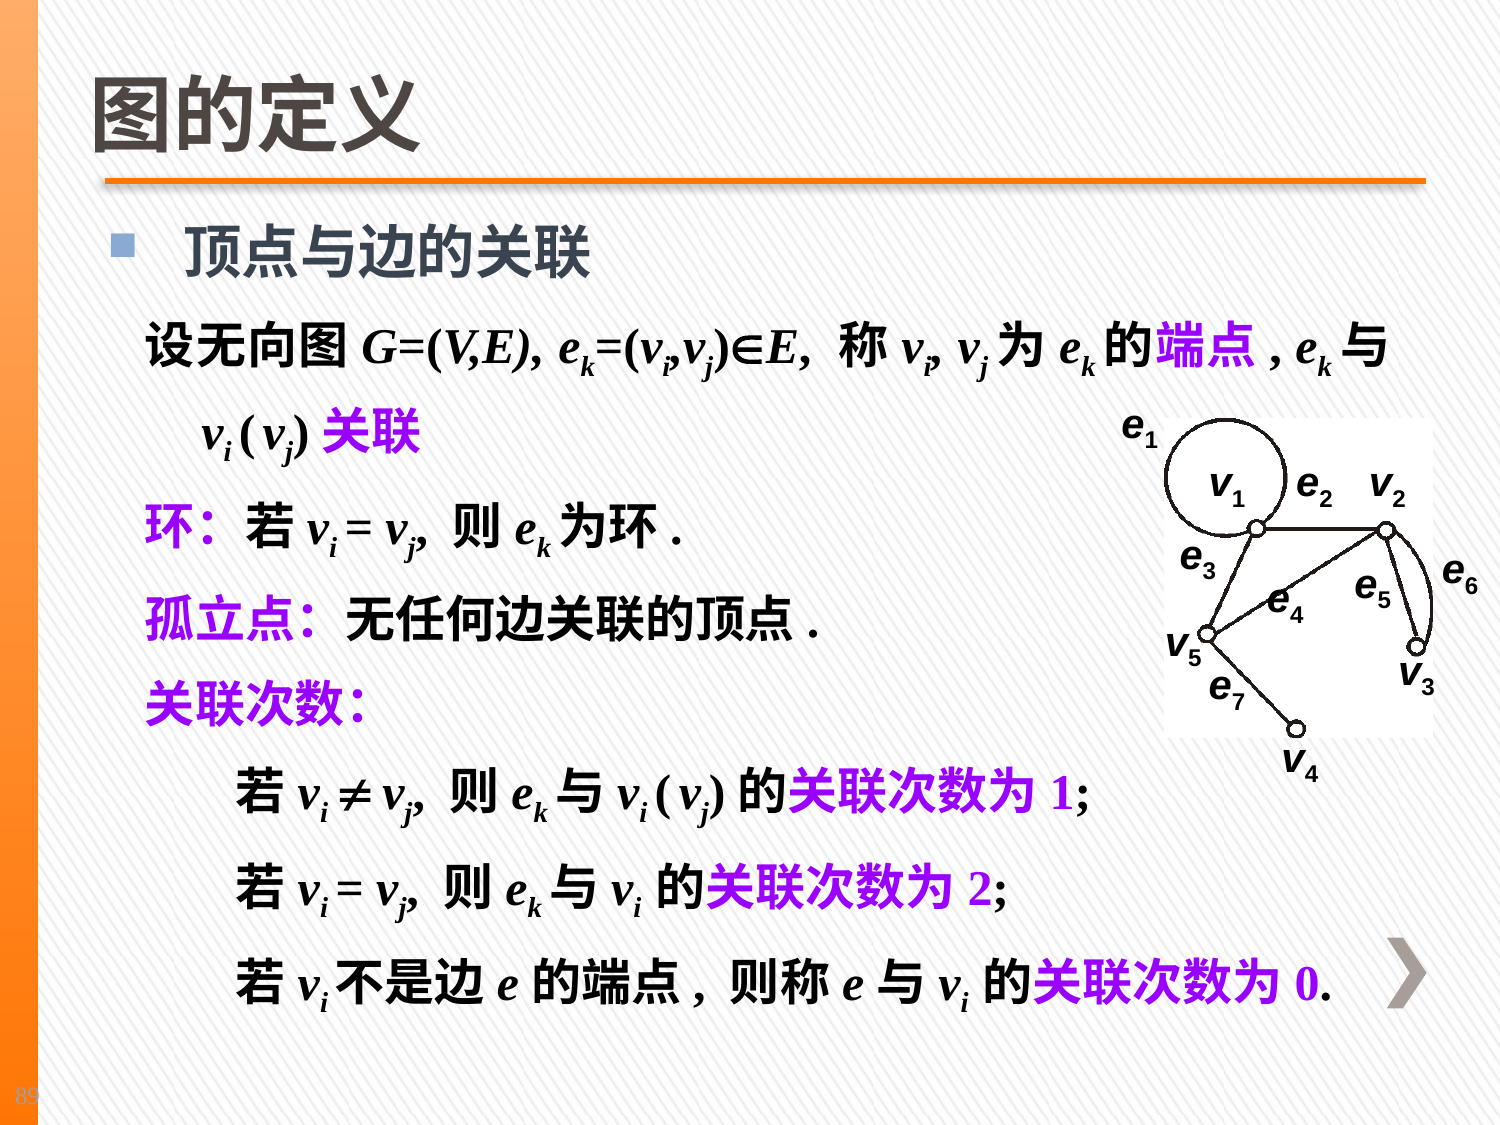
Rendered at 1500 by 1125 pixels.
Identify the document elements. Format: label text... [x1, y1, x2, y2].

text_box [0, 281, 37, 285]
text_box 顶点与边的关联 [92, 208, 699, 293]
text_box 图的定义 [74, 54, 1425, 173]
list 设无向图G=(V,E), ek=(vi,vj)E, 称vi, vj为ek的端点, ek与vi ( vj)关联 环：若vi = vj, 则ek为环. 孤立点：无任何边关联的顶点. 关联次数： 若vi  vj, 则ek与vi ( vj)的关联次数为1; 若vi = vj, 则ek与vi 的关联次数为2; 若vi不是边e的端点, 则称e与vi 的关联次数为0. [129, 289, 1418, 1052]
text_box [1106, 389, 1500, 789]
slide_number 89 [0, 1065, 116, 1125]
